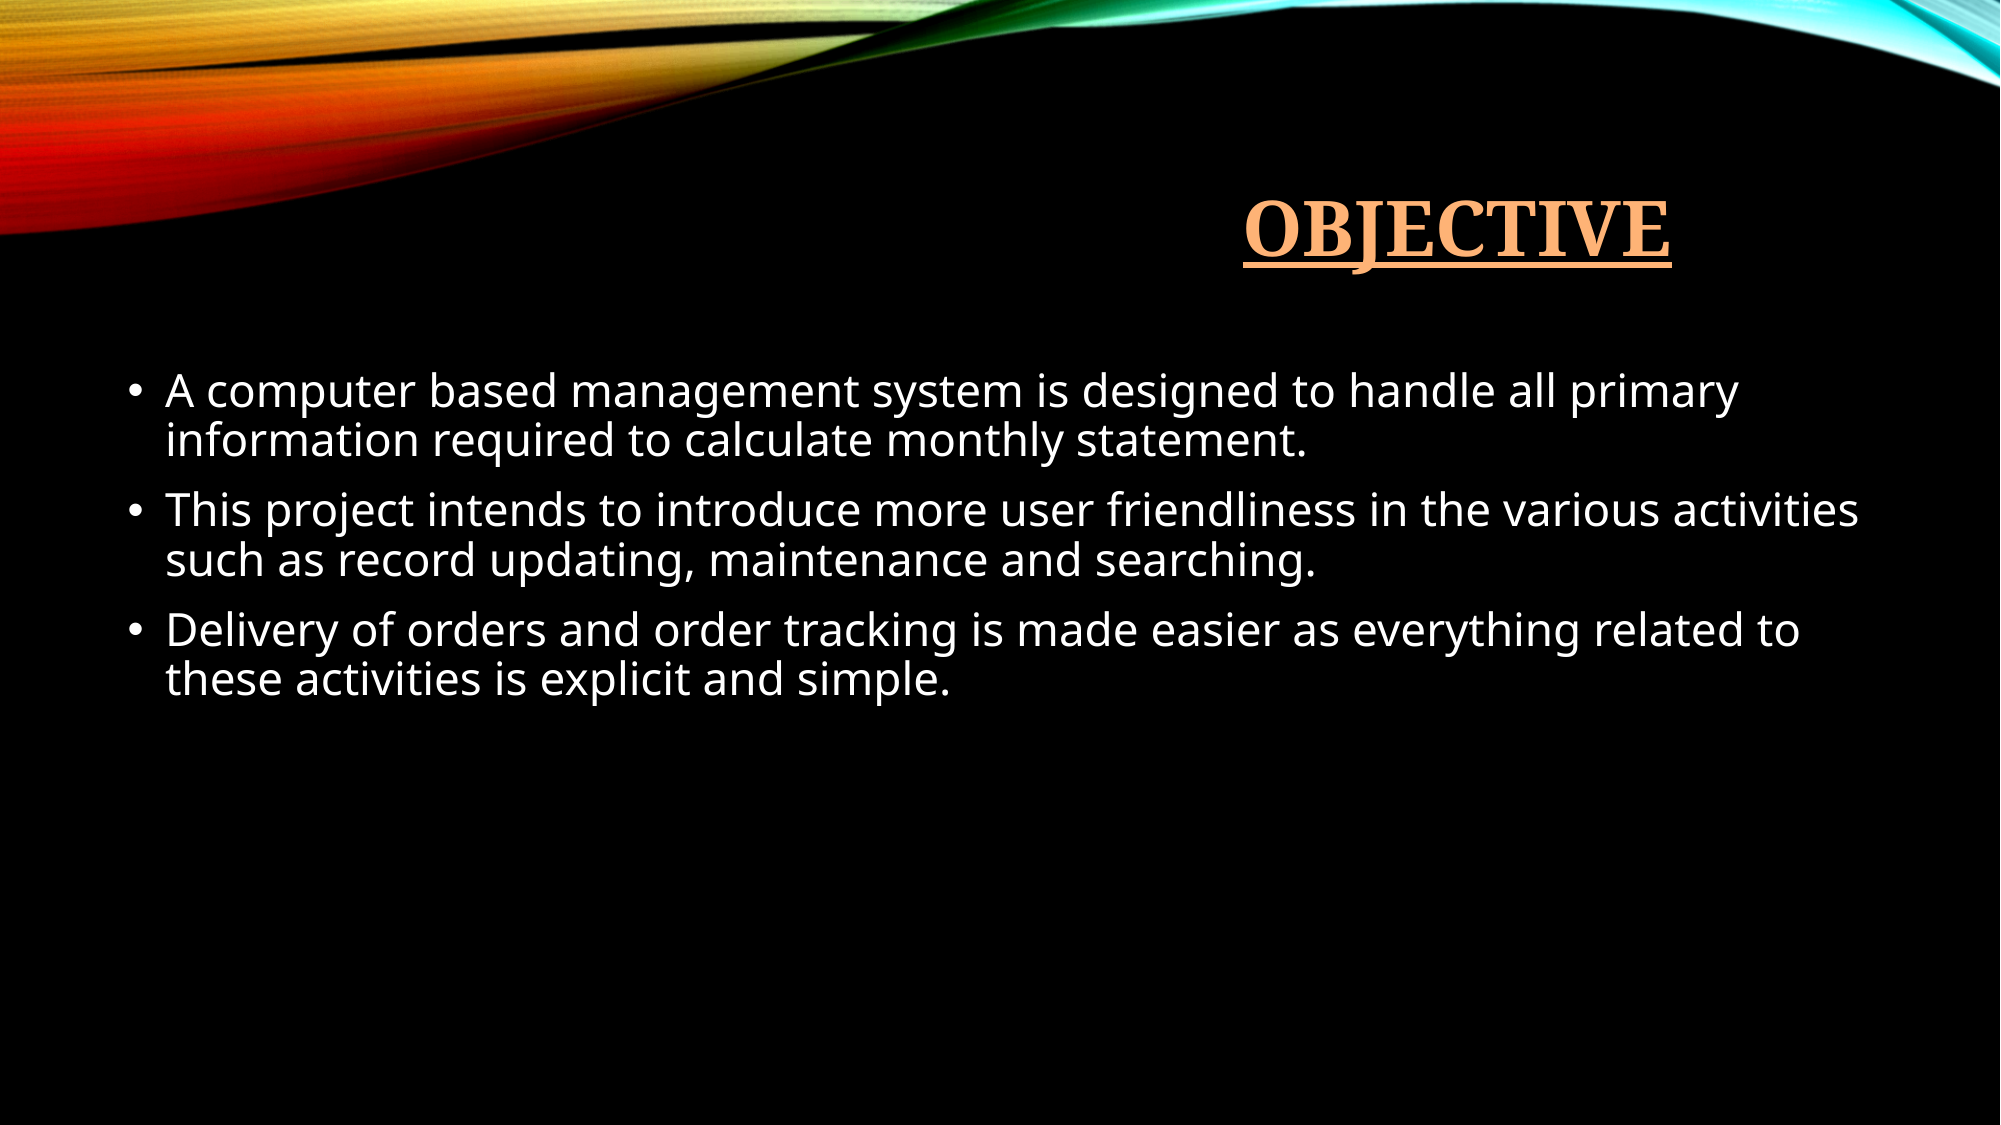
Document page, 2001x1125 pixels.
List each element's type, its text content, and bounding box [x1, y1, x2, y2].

title OBJECTIVE [112, 125, 1888, 338]
picture [0, 0, 2000, 237]
list A computer based management system is designed to handle all primary information required to calculate monthly statement. This project intends to introduce more user friendliness in the various activities such as record updating, maintenance and searching. Delivery of orders and order tracking is made easier as everything related to these activities is explicit and simple. [112, 360, 1888, 1021]
